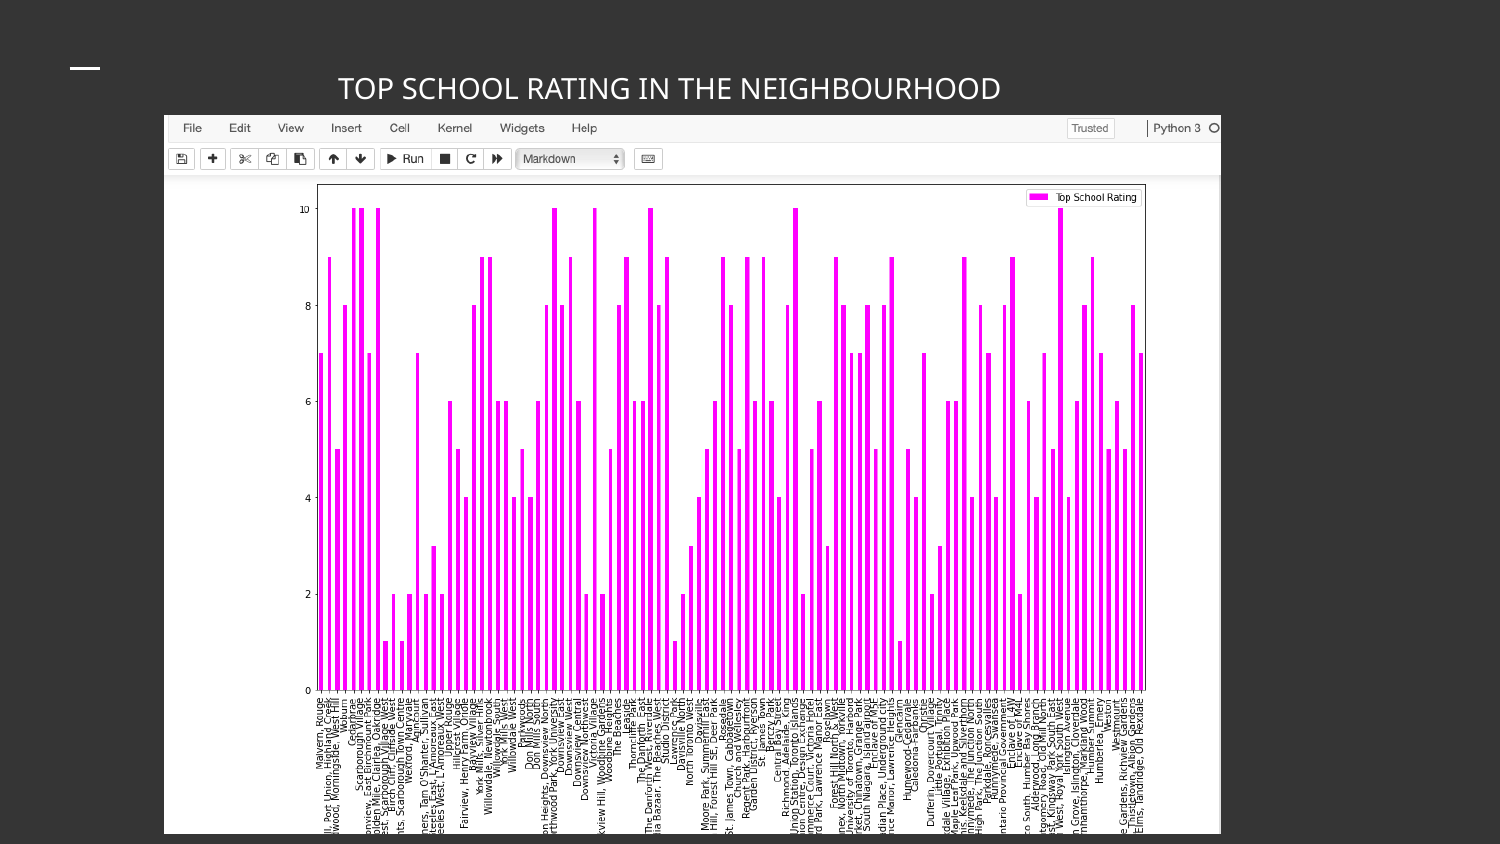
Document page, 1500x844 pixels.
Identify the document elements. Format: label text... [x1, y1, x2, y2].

text_box TOP SCHOOL RATING IN THE NEIGHBOURHOOD [323, 55, 1233, 121]
picture [163, 115, 1222, 834]
